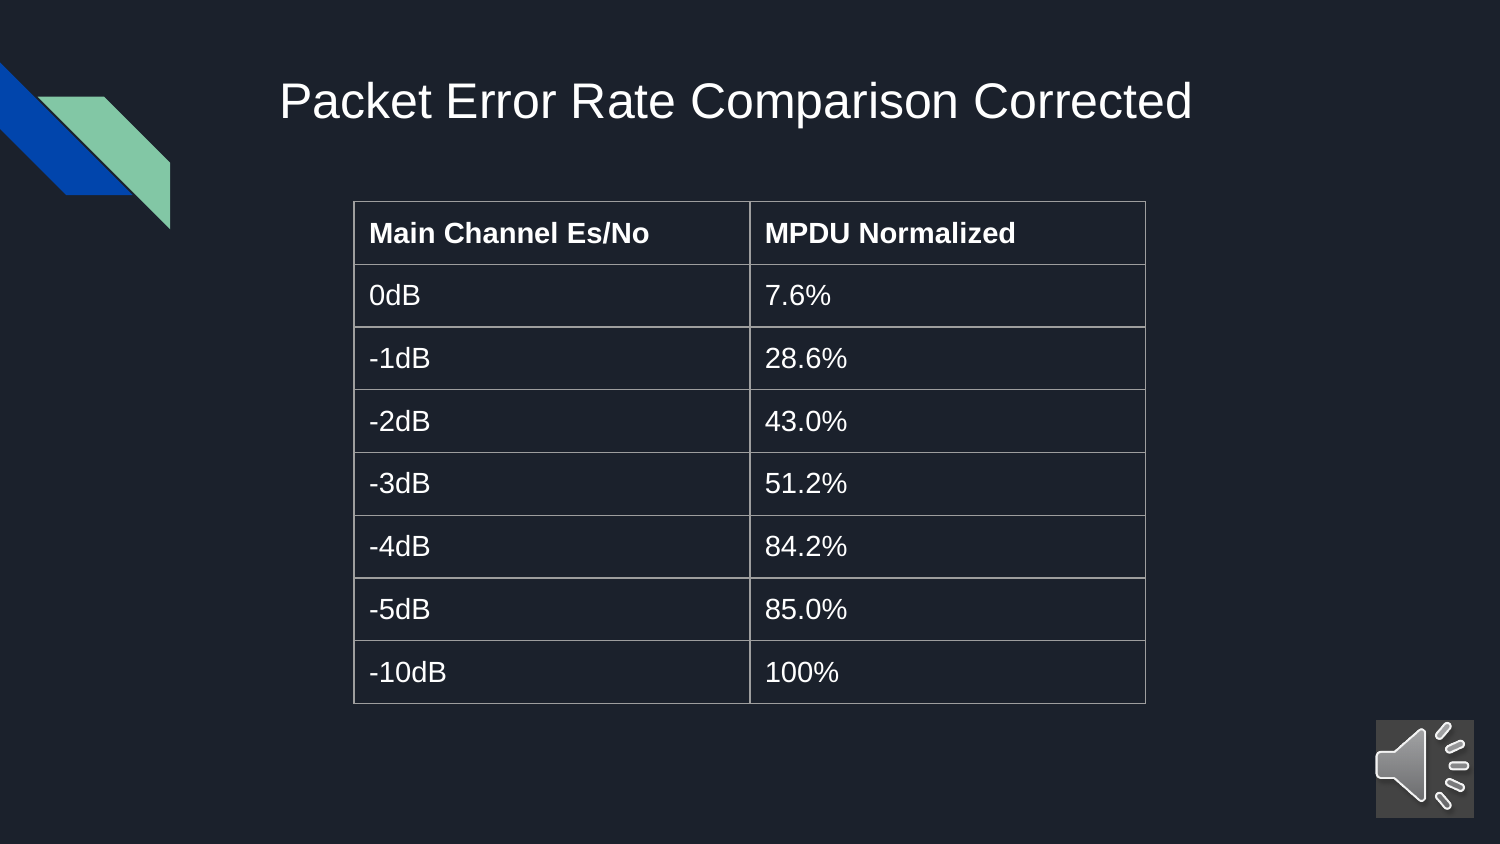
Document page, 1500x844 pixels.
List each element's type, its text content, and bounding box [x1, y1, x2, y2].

table_cell -2dB [355, 390, 749, 452]
table_cell 100% [751, 641, 1145, 703]
table_cell 85.0% [751, 579, 1145, 640]
table_cell 7.6% [751, 265, 1145, 326]
table_cell -4dB [355, 516, 749, 577]
table_cell 43.0% [751, 390, 1145, 452]
table_cell 84.2% [751, 516, 1145, 577]
table_header MPDU Normalized [751, 202, 1145, 264]
table_cell -3dB [355, 453, 749, 515]
table_cell 28.6% [751, 328, 1145, 389]
table_cell -1dB [355, 328, 749, 389]
picture [1374, 718, 1476, 819]
table_cell 0dB [355, 265, 749, 326]
text_box Packet Error Rate Comparison Corrected [264, 53, 1236, 159]
table_cell -5dB [355, 579, 749, 640]
table_cell -10dB [355, 641, 749, 703]
table_cell 51.2% [751, 453, 1145, 515]
table_header Main Channel Es/No [355, 202, 749, 264]
